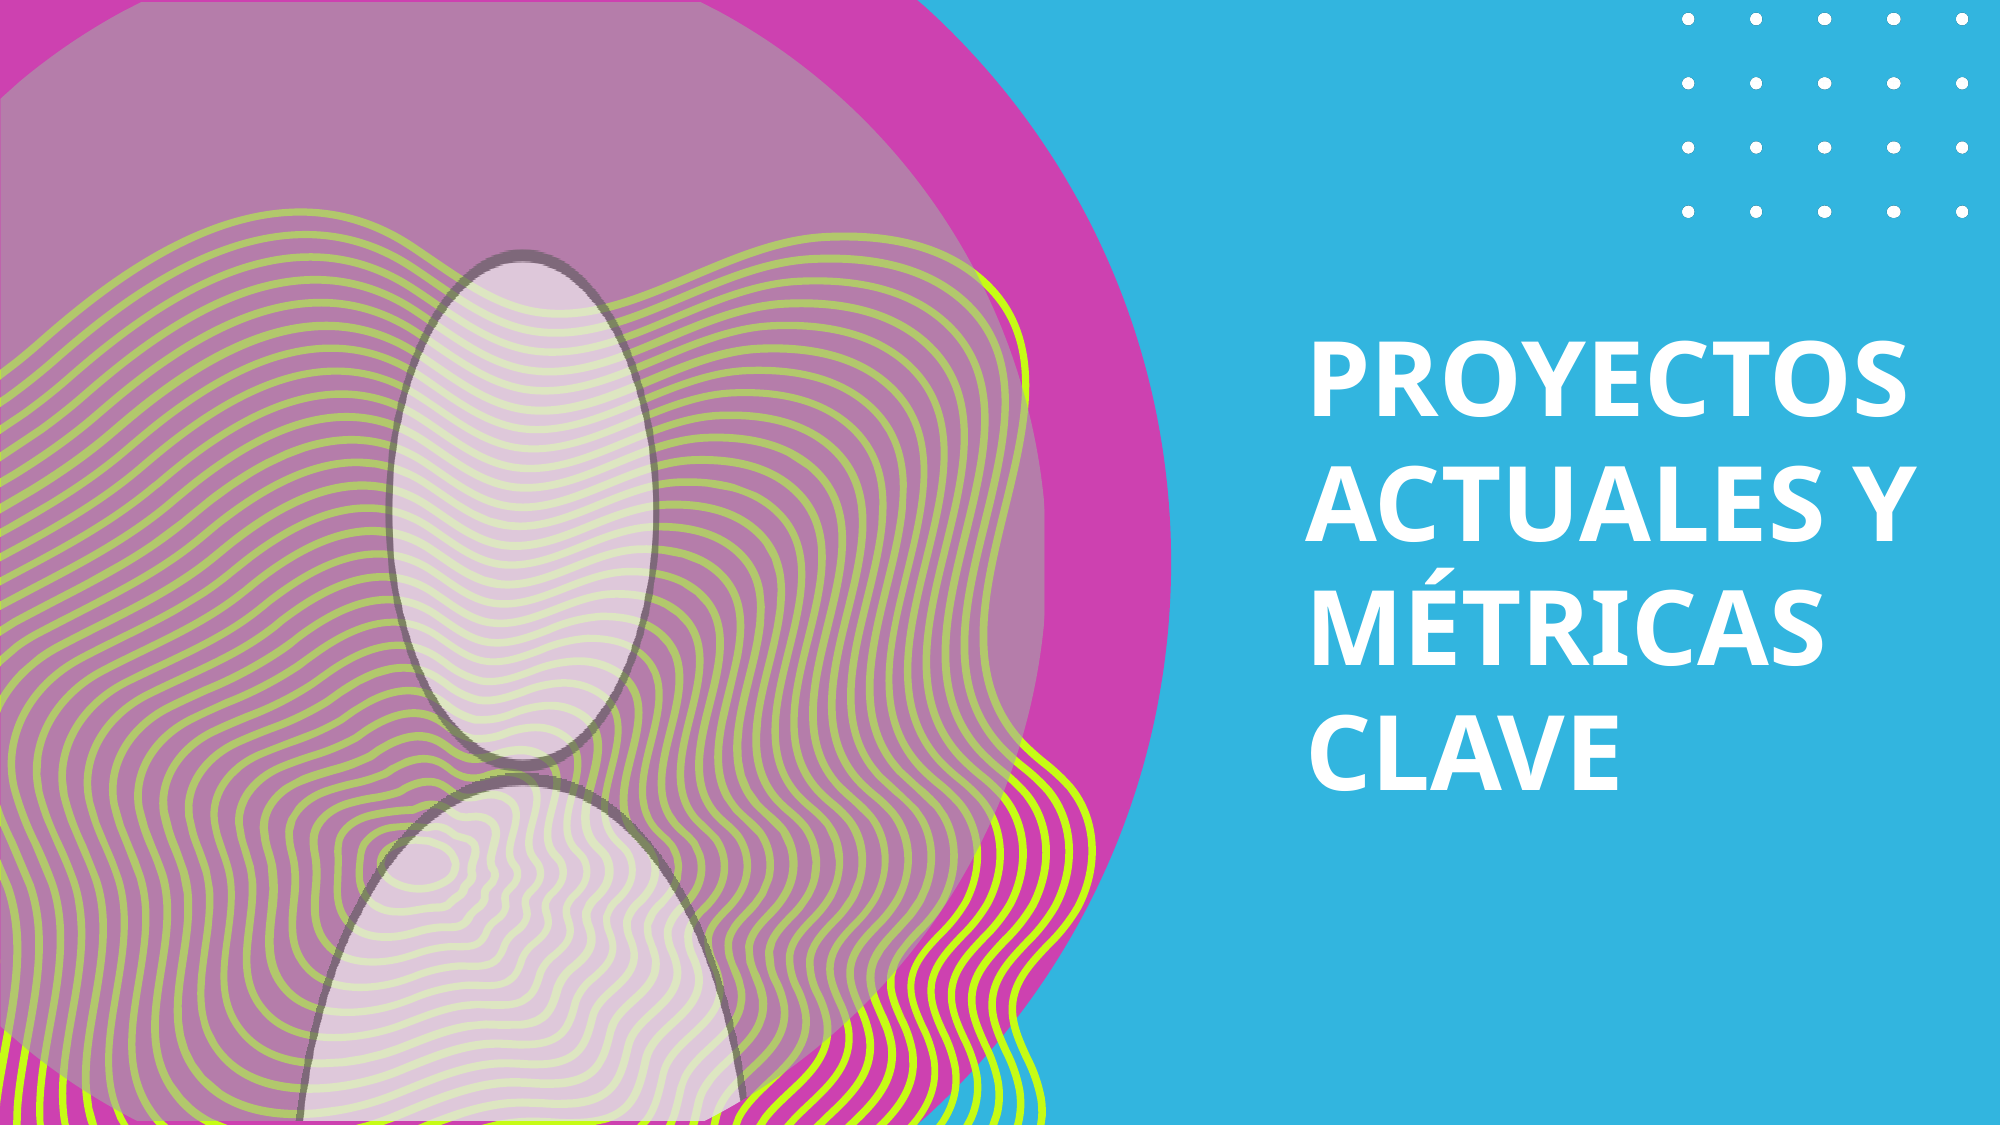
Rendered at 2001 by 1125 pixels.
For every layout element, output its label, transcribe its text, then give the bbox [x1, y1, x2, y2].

title PROYECTOS ACTUALES Y MÉTRICAS CLAVE [1305, 111, 1981, 1013]
picture [1682, 0, 2000, 218]
picture [0, 0, 1047, 1125]
